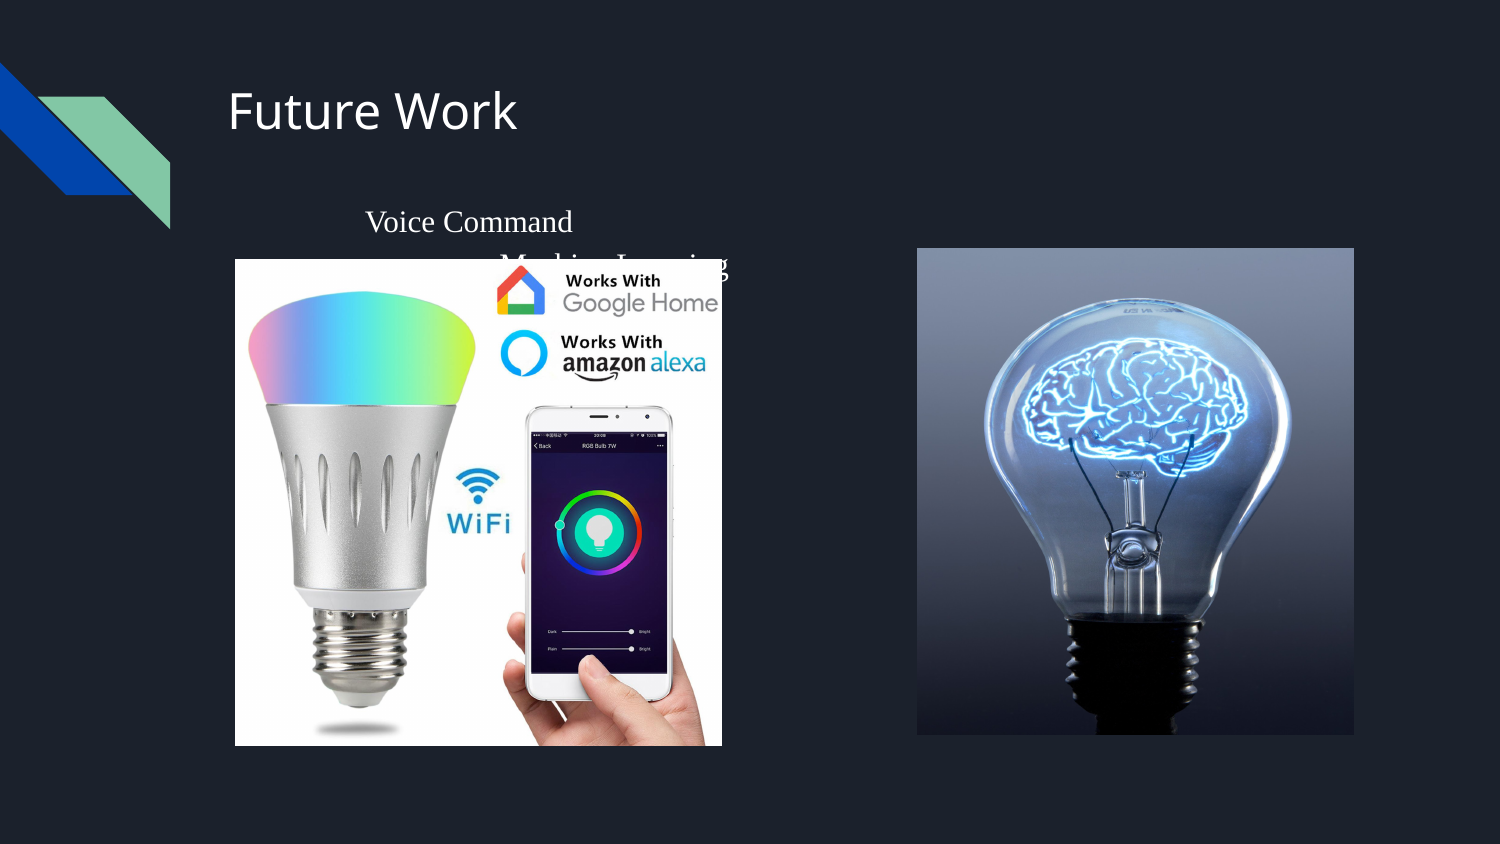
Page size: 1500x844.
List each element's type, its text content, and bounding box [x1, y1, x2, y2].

picture [235, 259, 722, 746]
picture [917, 248, 1354, 735]
title Future Work [212, 64, 1368, 180]
list Voice Command Machine Learning [212, 180, 1368, 735]
